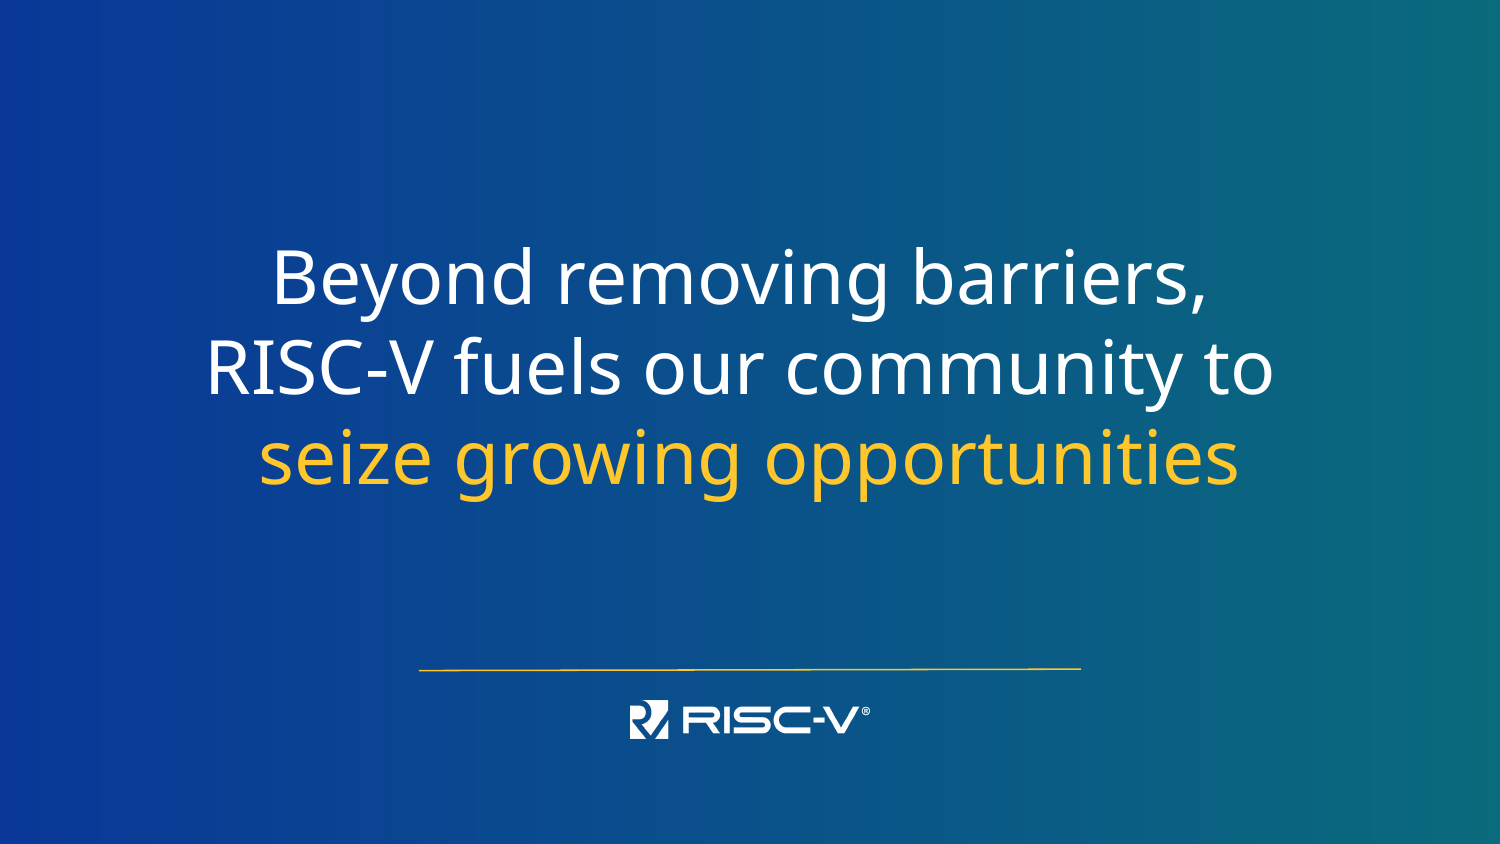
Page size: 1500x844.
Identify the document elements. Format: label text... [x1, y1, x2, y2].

title Beyond removing barriers, RISC-V fuels our community to seize growing opportunities [42, 147, 1458, 581]
picture [630, 700, 870, 739]
